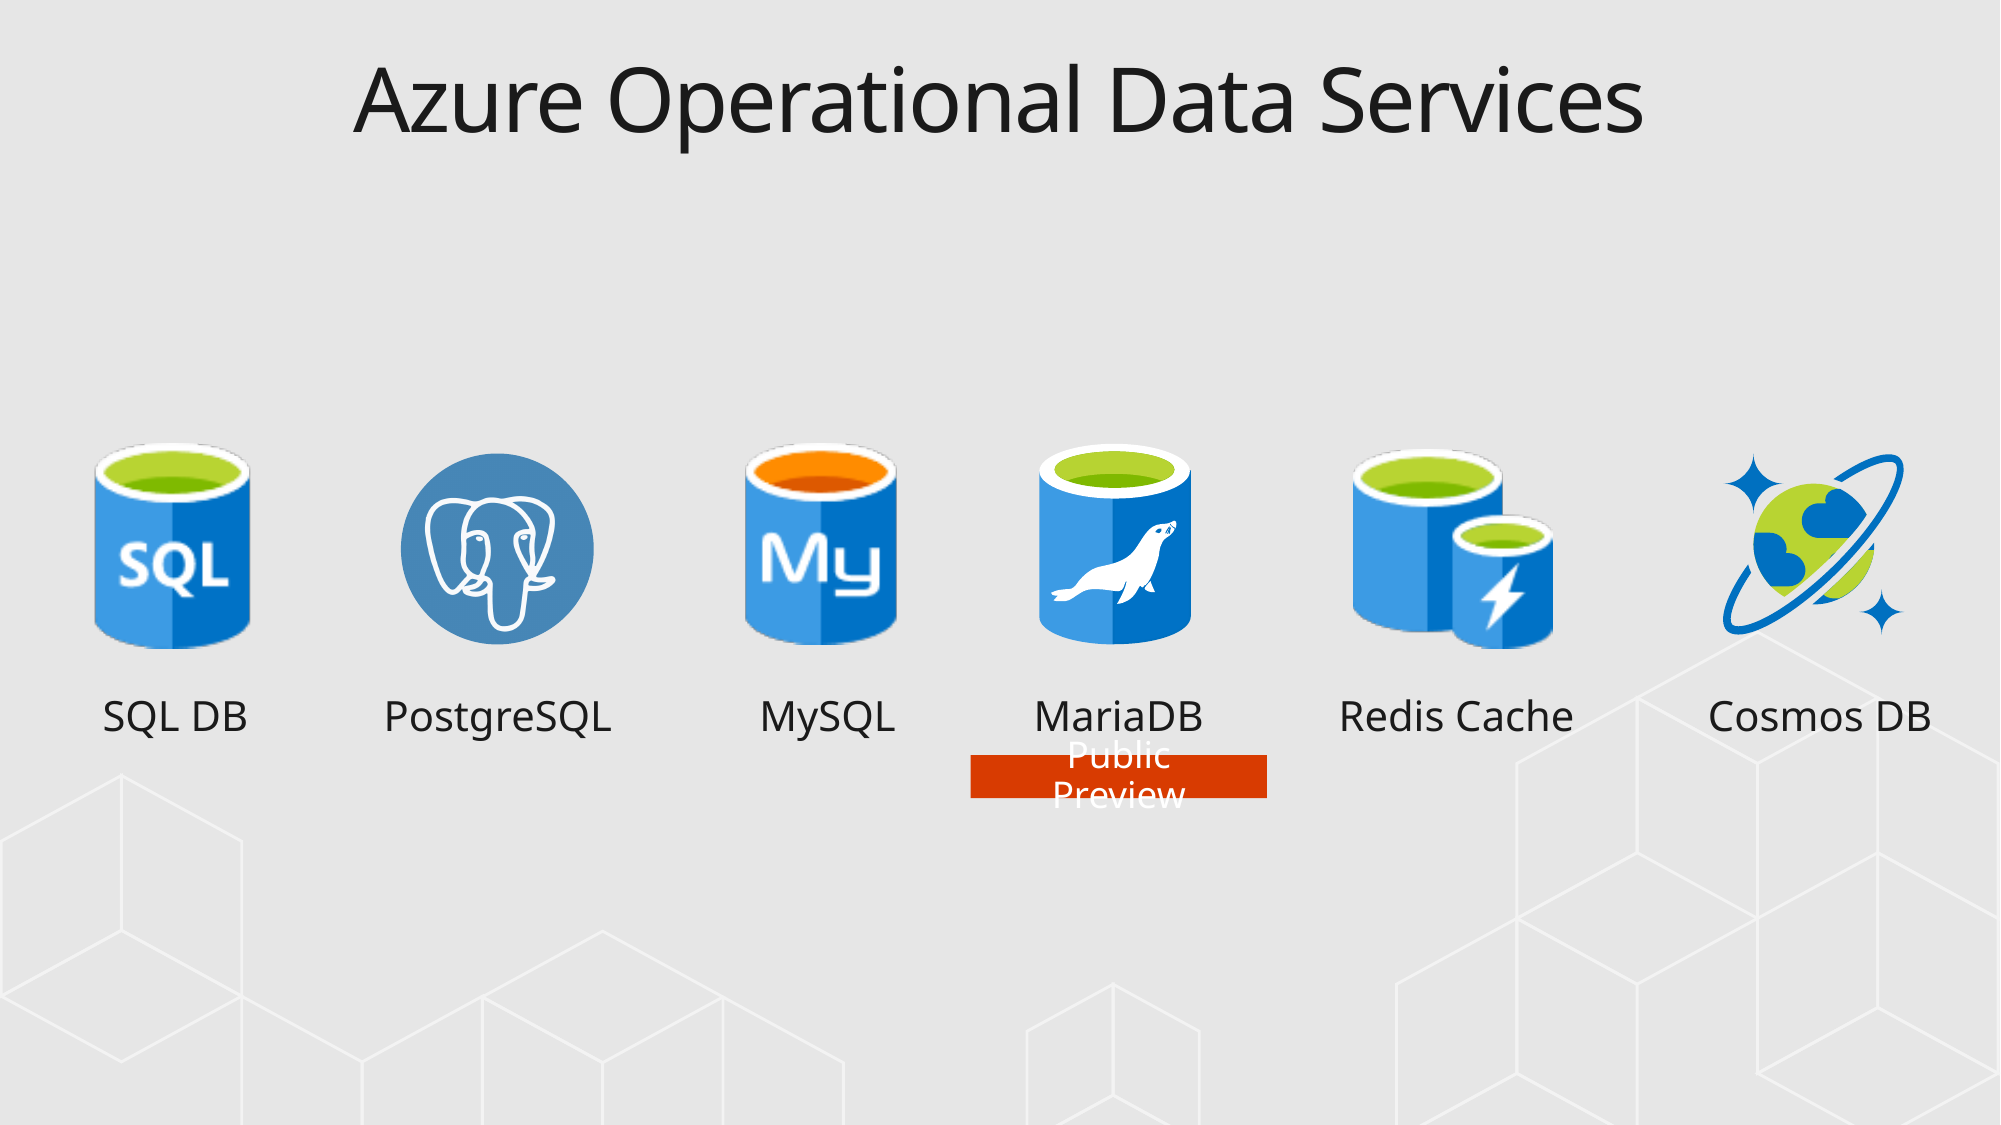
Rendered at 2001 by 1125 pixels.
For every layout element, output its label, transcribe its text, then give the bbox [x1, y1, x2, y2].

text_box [1324, 449, 1589, 756]
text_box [370, 453, 637, 756]
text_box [721, 443, 923, 756]
text_box Public Preview [970, 755, 1267, 799]
title Azure Operational Data Services [44, 29, 1957, 178]
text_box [1019, 441, 1219, 756]
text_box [1694, 426, 1947, 756]
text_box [70, 443, 276, 756]
